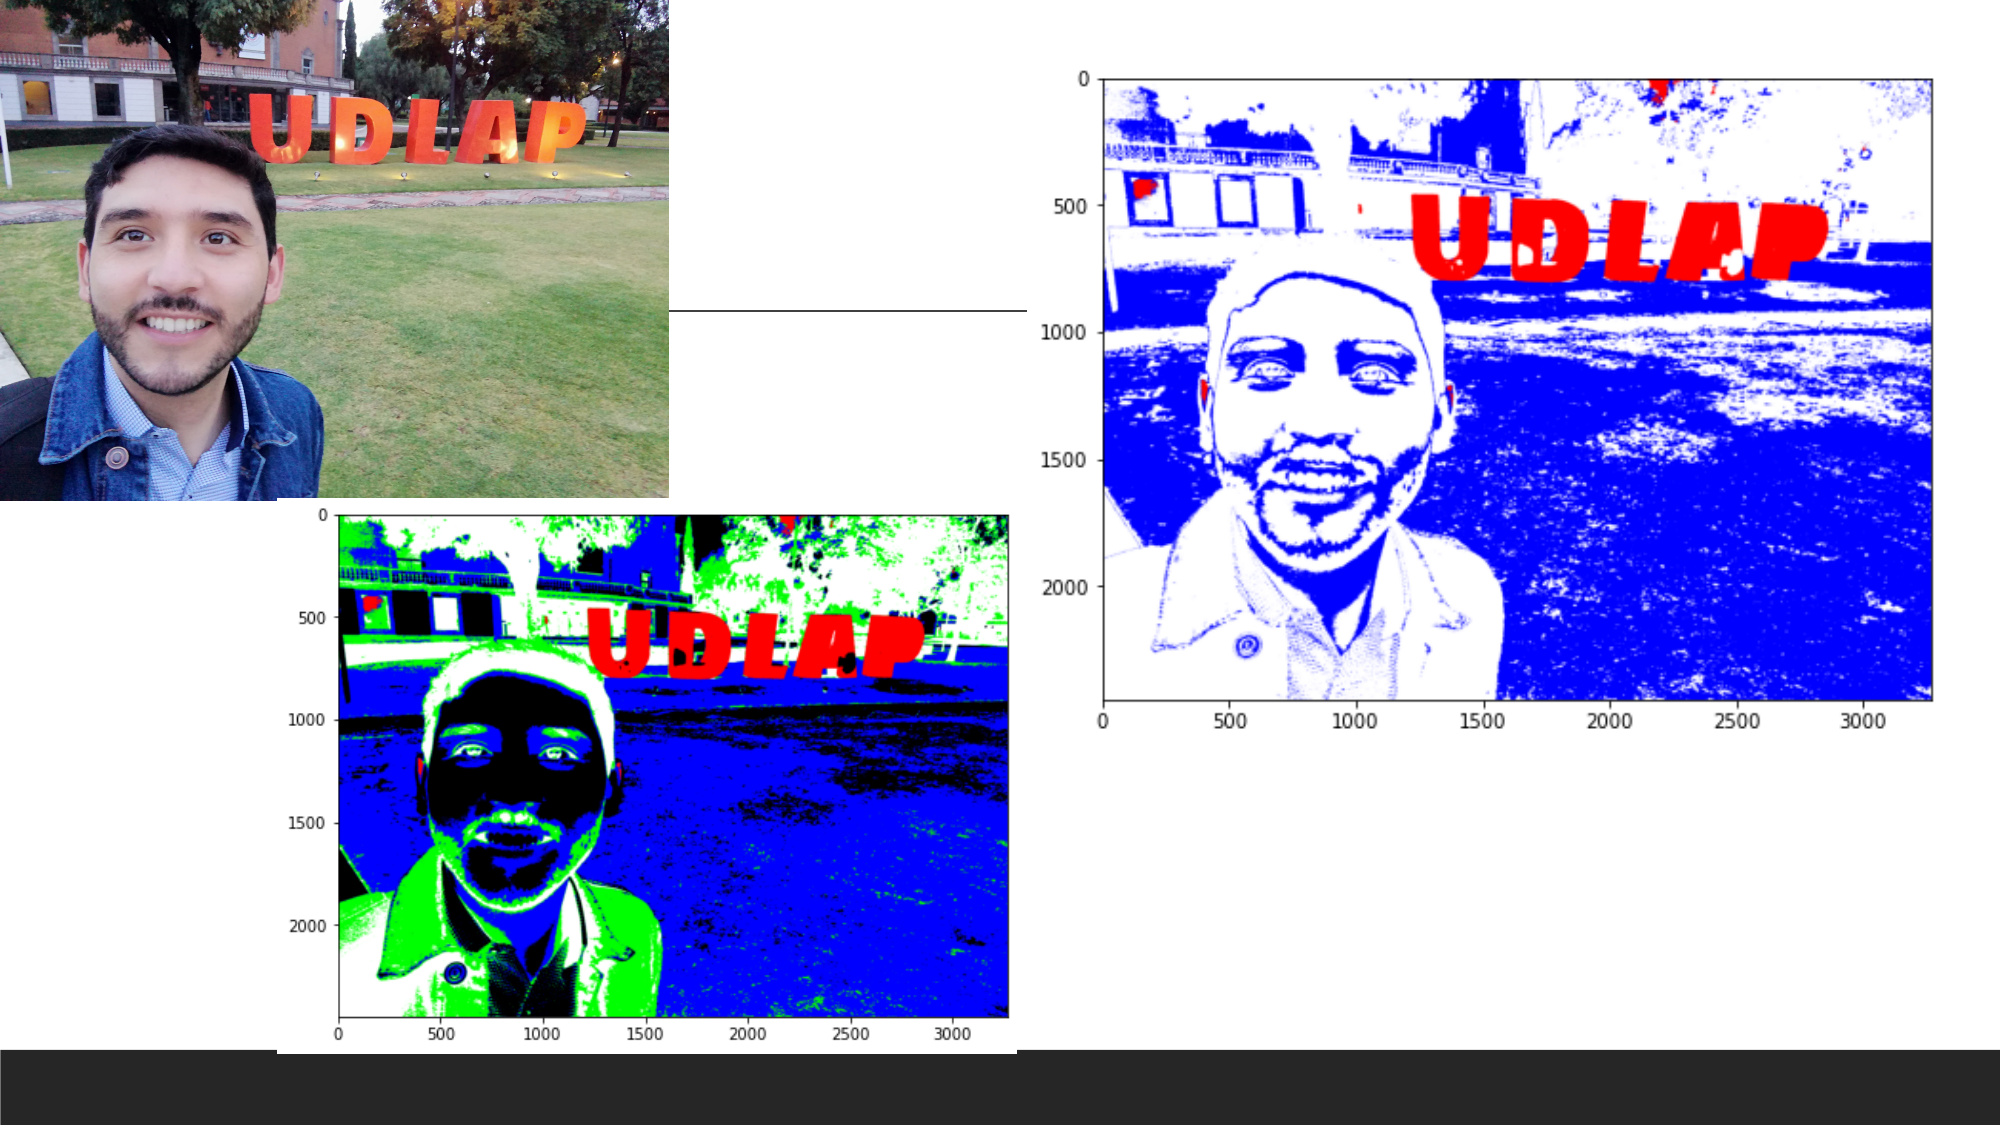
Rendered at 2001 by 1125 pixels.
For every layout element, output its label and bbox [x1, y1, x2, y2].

picture [1027, 57, 1943, 746]
picture [0, 0, 1018, 1055]
